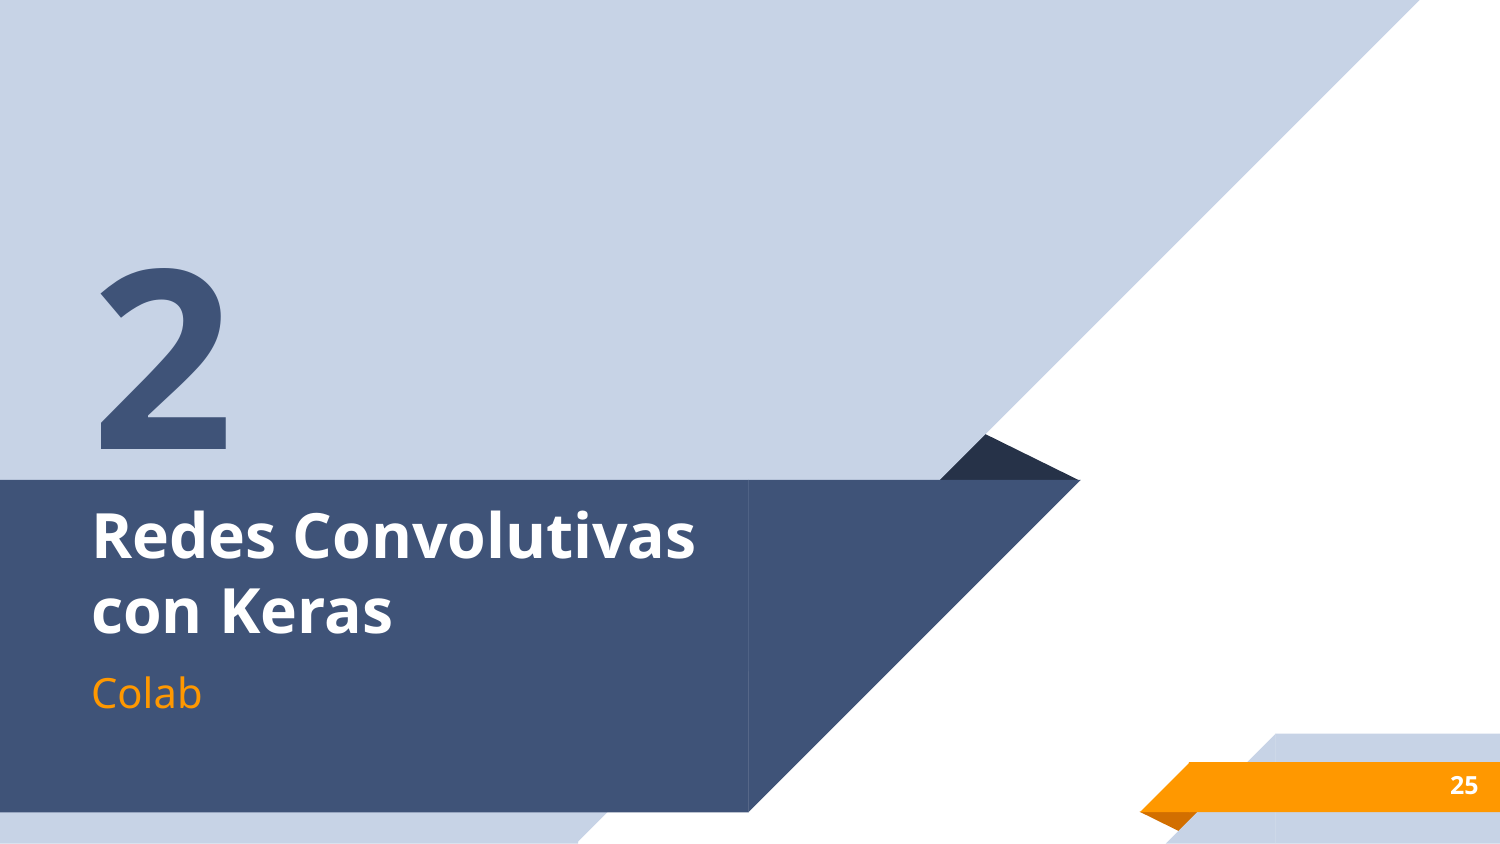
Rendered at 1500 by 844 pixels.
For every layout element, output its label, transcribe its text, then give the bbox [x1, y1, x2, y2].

title Redes Convolutivas con Keras [76, 470, 748, 652]
slide_number 25 [1249, 760, 1494, 813]
subtitle Colab [76, 652, 748, 781]
text_box 2 [76, 0, 434, 515]
